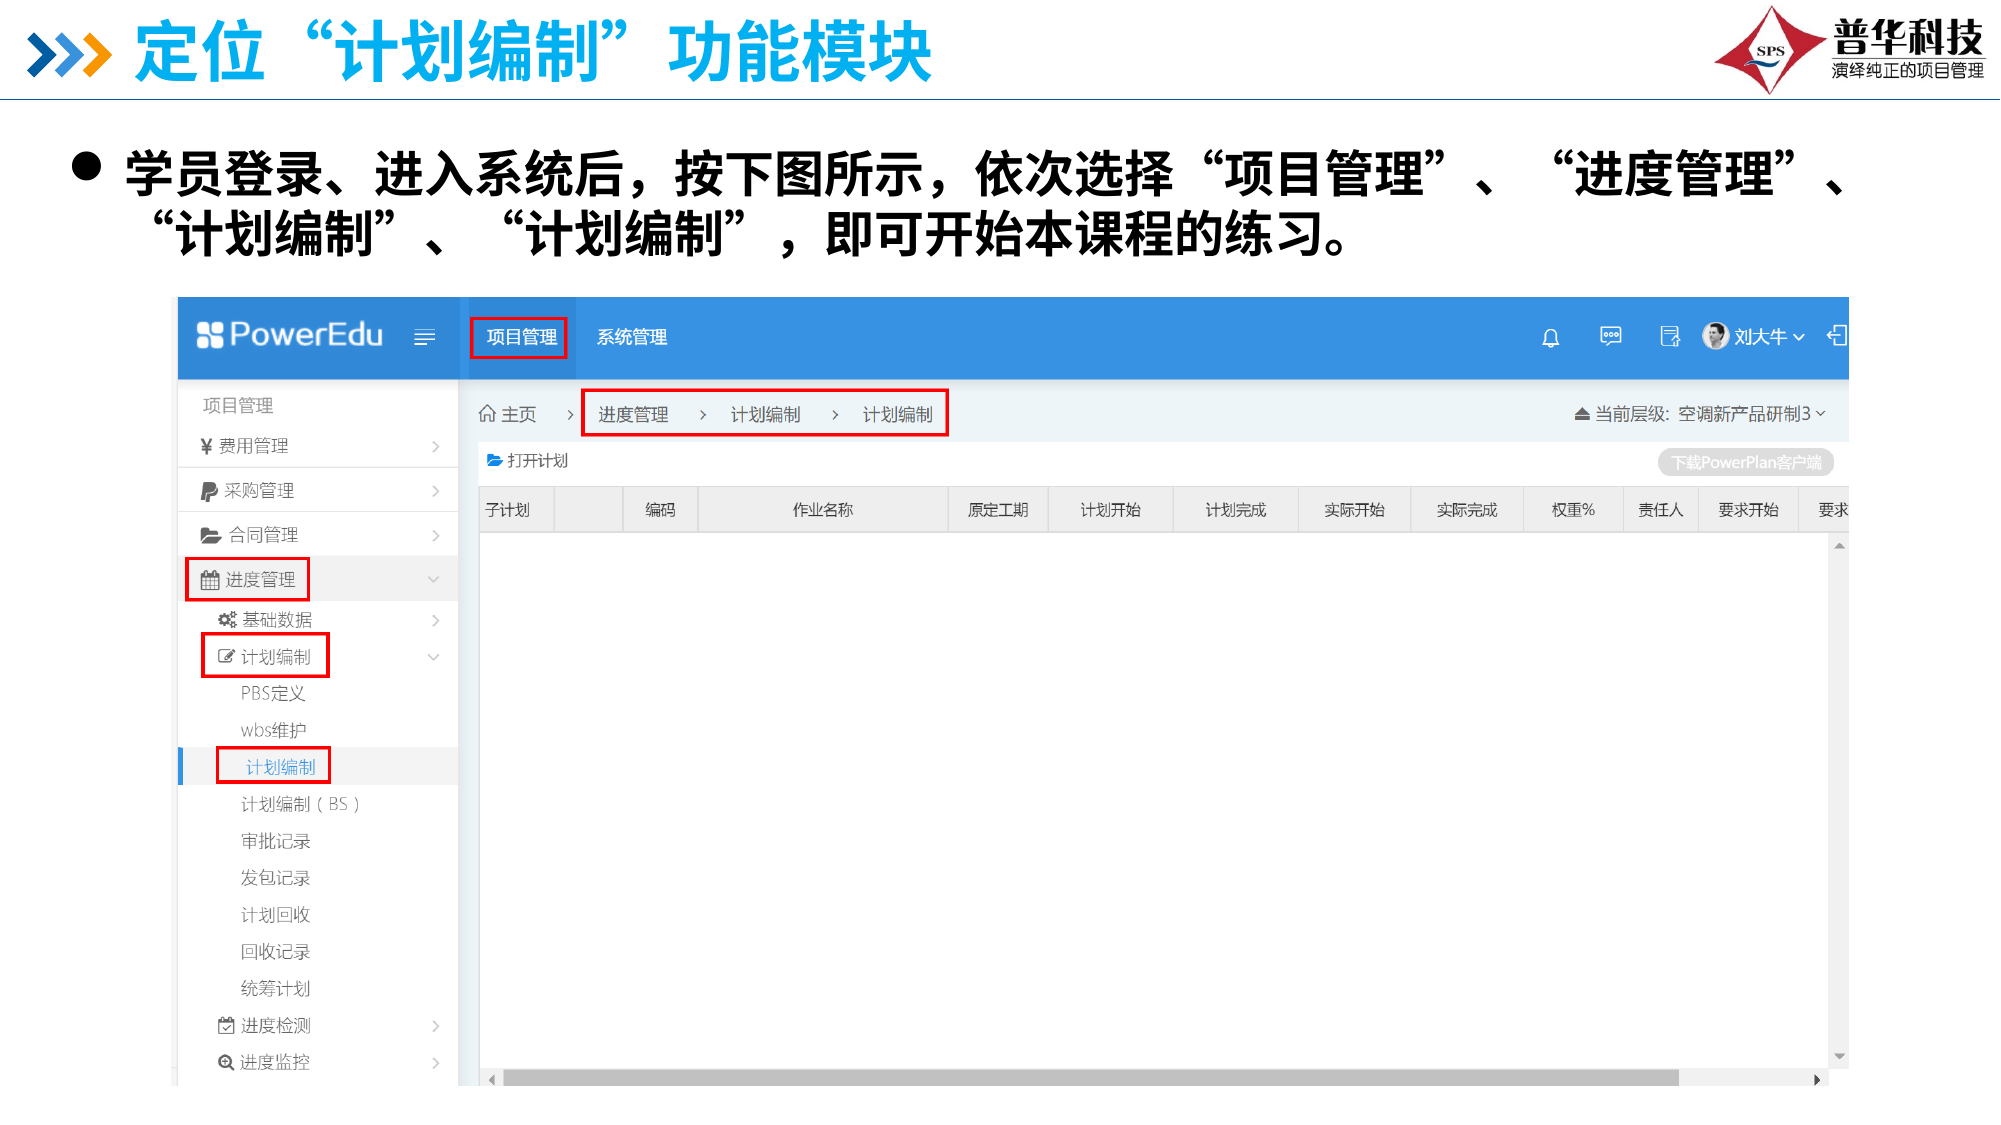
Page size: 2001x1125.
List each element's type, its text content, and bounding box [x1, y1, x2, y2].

text_box 学员登录、进入系统后，按下图所示，依次选择“项目管理”、“进度管理”、“计划编制”、“计划编制”，即可开始本课程的练习。 [53, 135, 1933, 271]
title 定位“计划编制”功能模块 [118, 20, 1236, 91]
picture [1703, 4, 1999, 95]
picture [171, 297, 1849, 1086]
